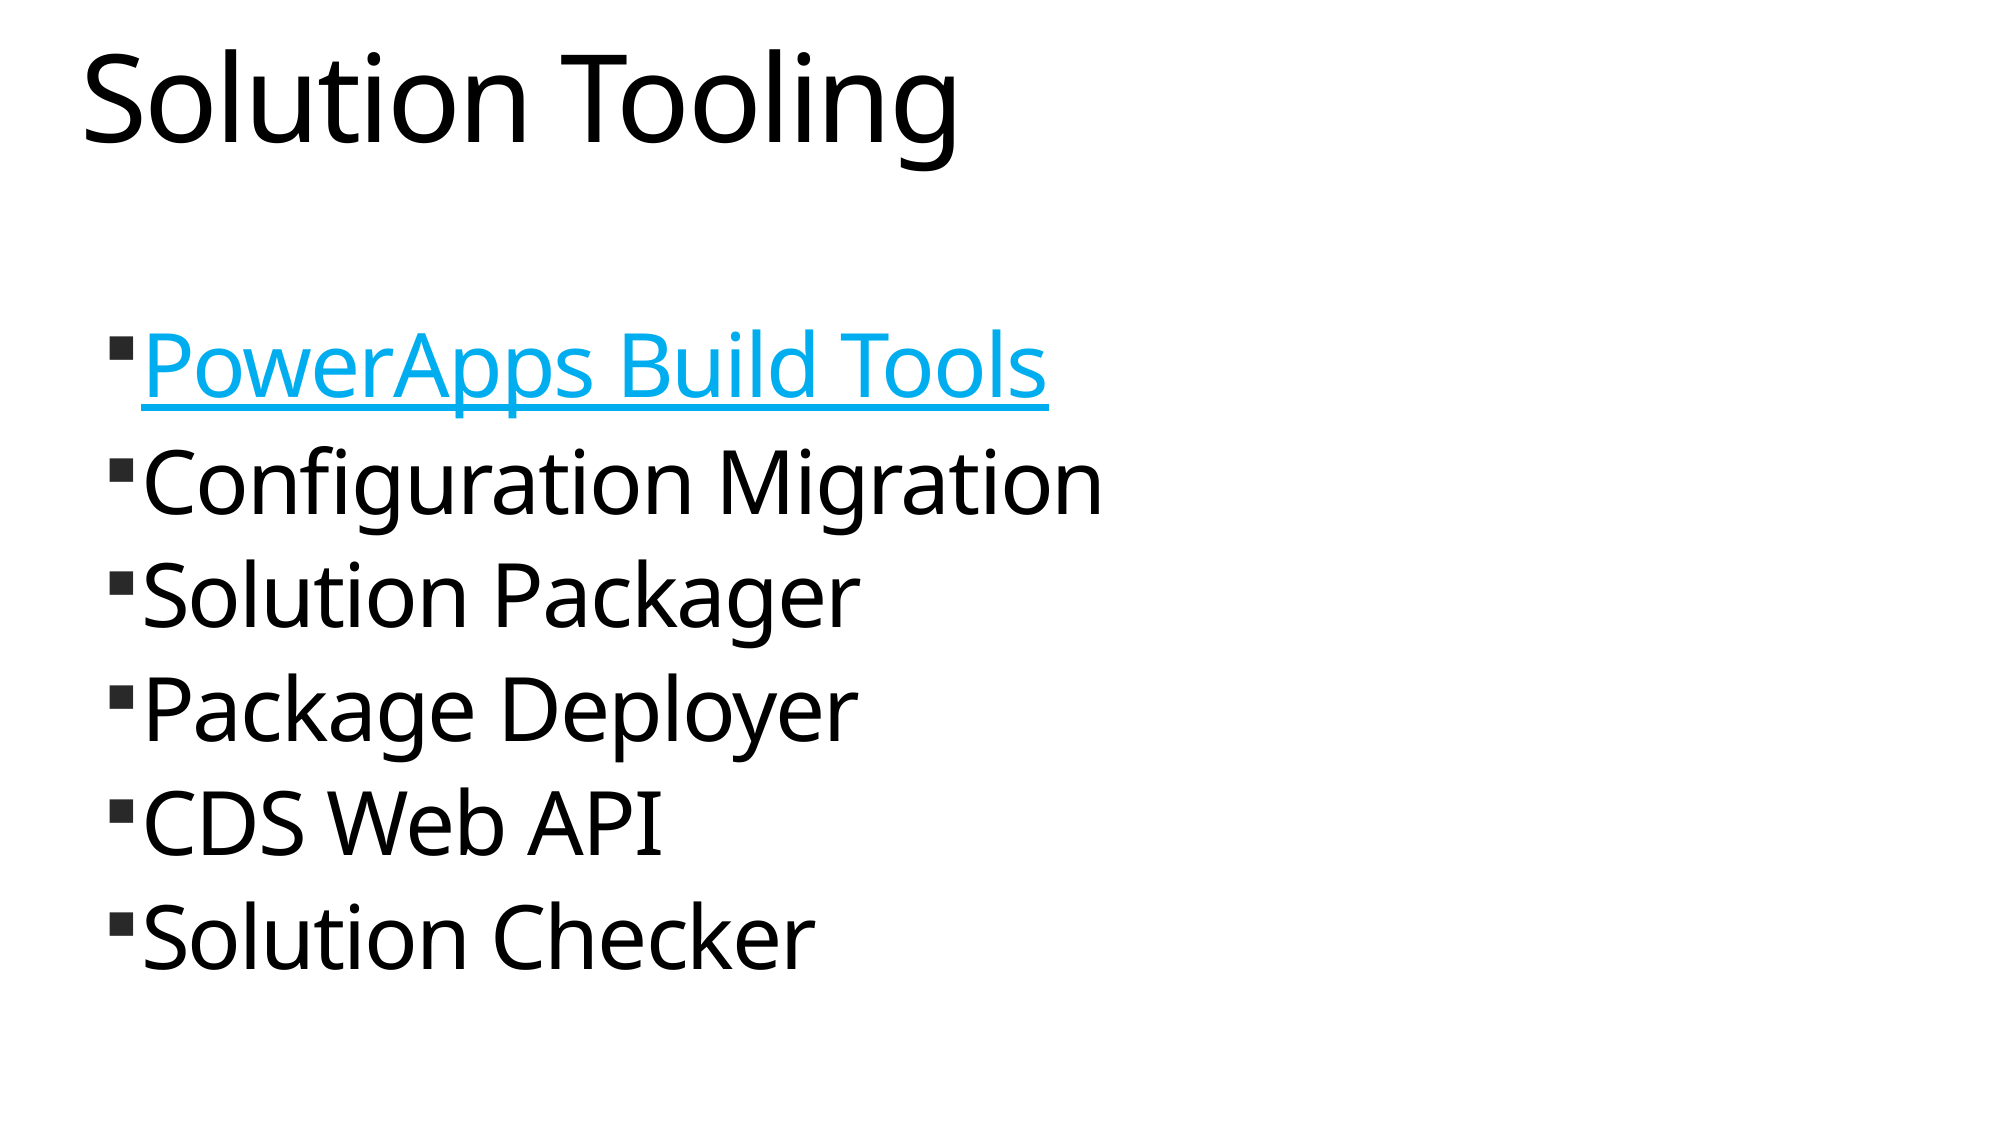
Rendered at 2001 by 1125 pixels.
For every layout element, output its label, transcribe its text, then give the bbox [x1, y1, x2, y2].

title Solution Tooling [80, 37, 1934, 171]
list PowerApps Build Tools Configuration Migration Solution Packager Package Deployer CDS Web API Solution Checker [103, 310, 1888, 1000]
